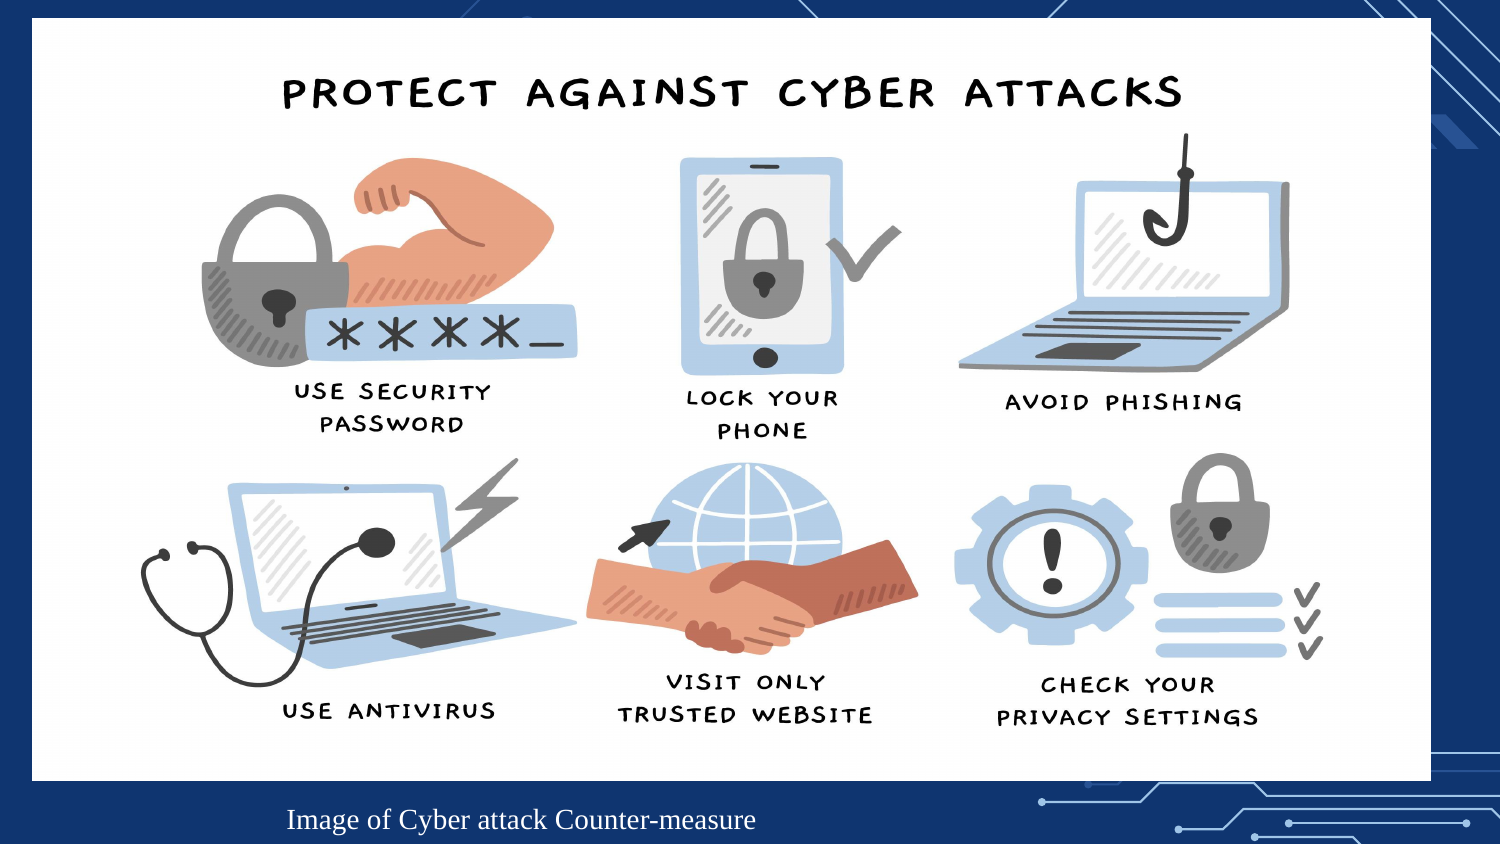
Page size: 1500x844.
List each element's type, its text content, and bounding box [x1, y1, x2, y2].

picture [32, 18, 1431, 781]
text_box Image of Cyber attack Counter-measure [271, 793, 780, 843]
